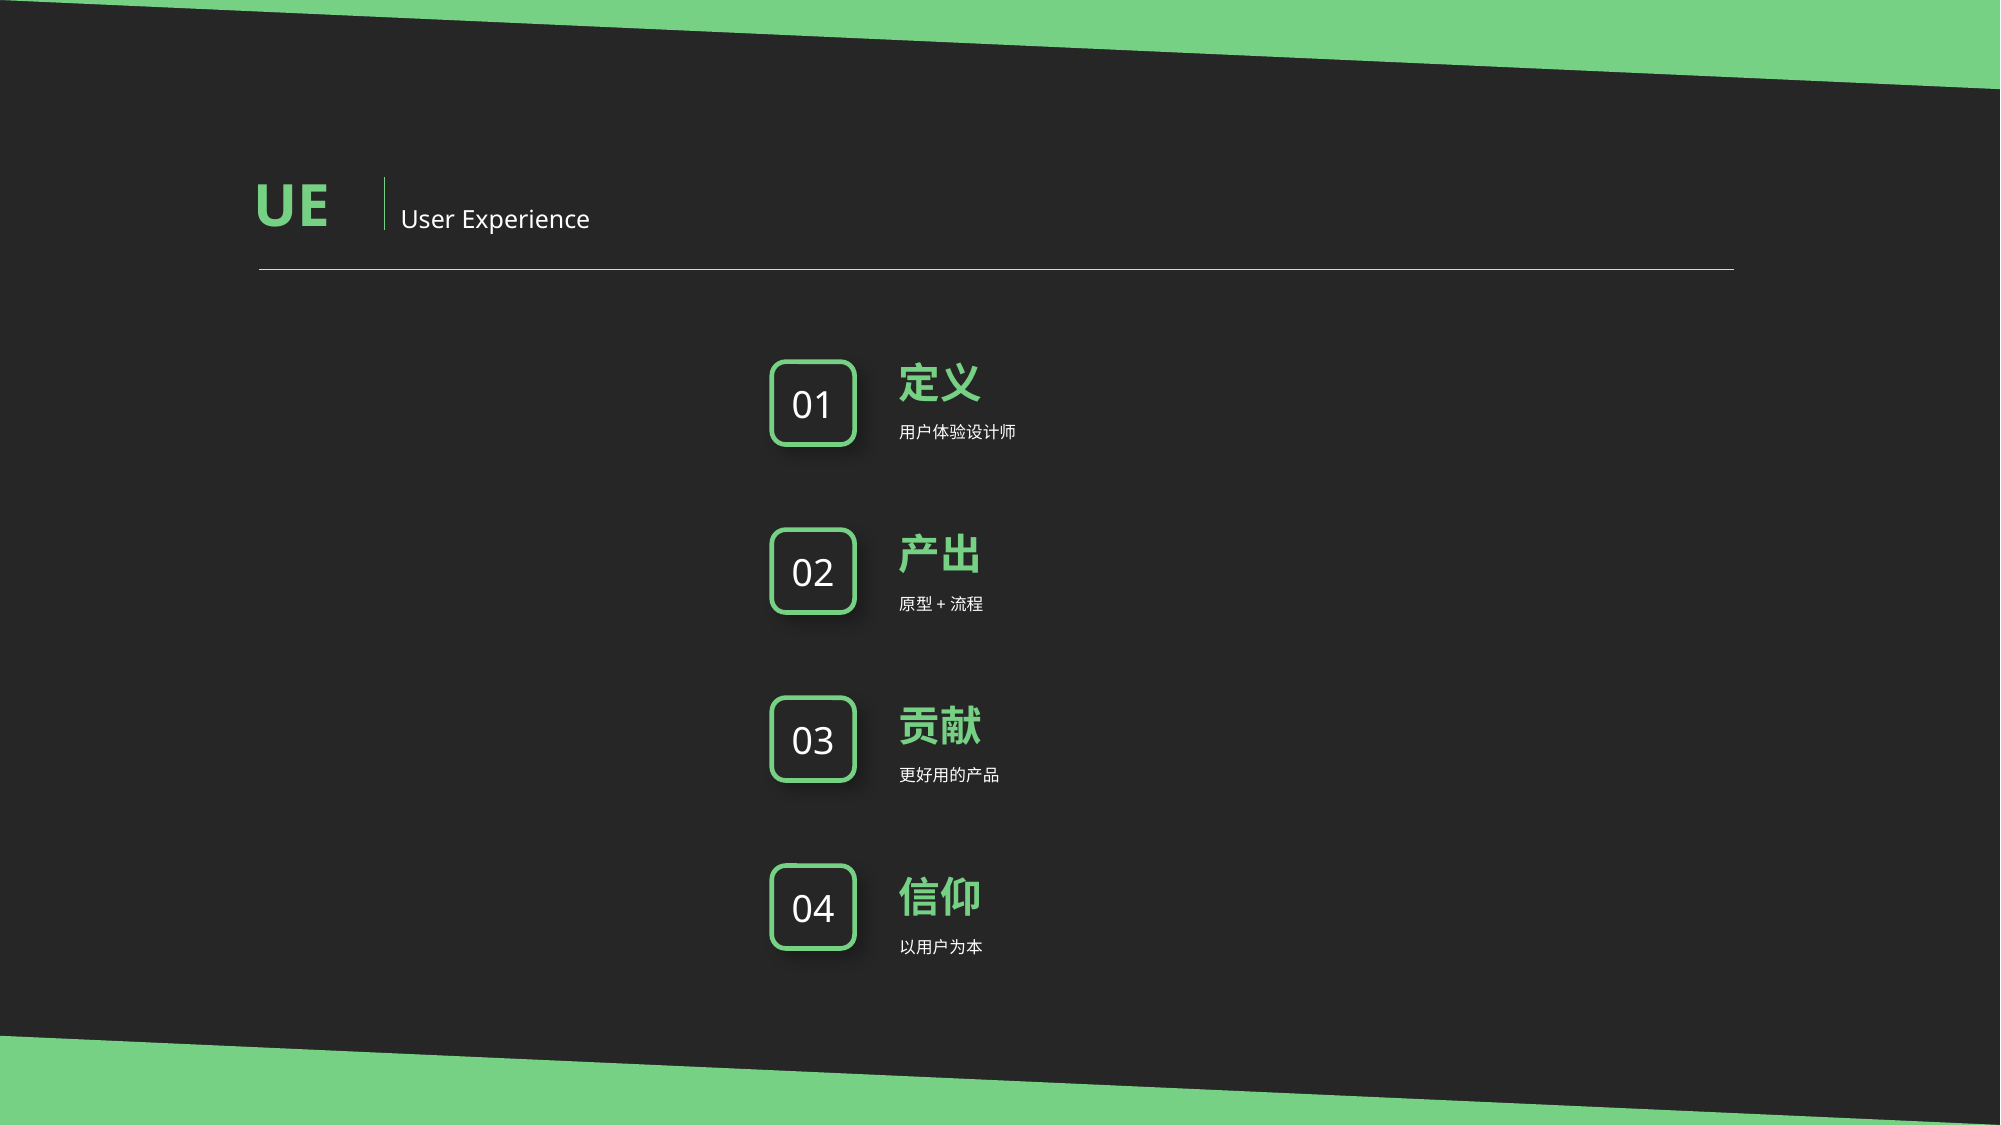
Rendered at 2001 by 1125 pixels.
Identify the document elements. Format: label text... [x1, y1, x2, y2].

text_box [884, 349, 1660, 452]
text_box 03 [770, 696, 856, 782]
text_box 01 [770, 360, 856, 446]
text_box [237, 160, 606, 251]
text_box [0, 0, 2000, 91]
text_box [884, 863, 1660, 966]
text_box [884, 692, 1660, 795]
text_box 02 [770, 528, 856, 614]
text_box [884, 520, 1660, 623]
text_box 04 [770, 864, 856, 950]
text_box [0, 1034, 2000, 1125]
